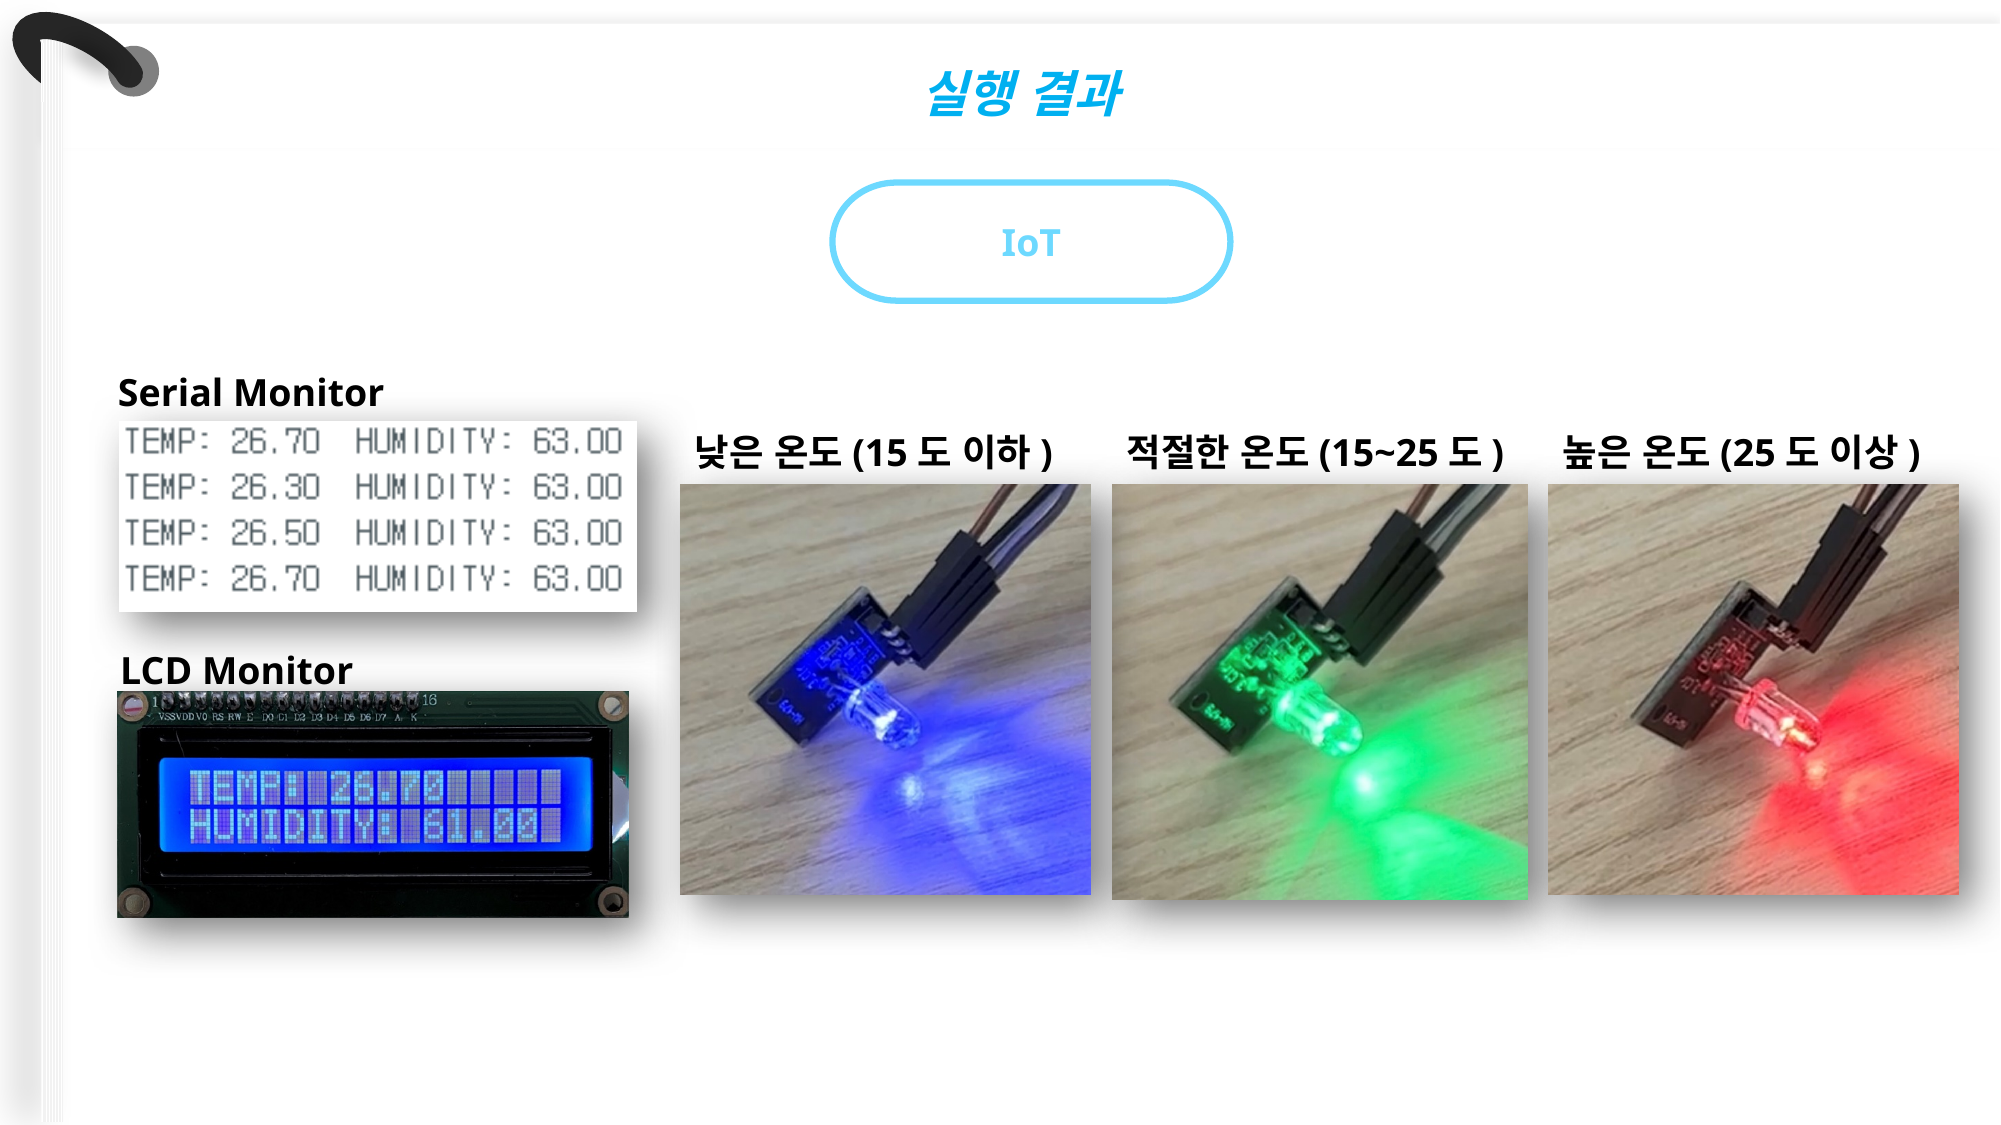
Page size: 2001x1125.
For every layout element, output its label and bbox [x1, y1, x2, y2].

text_box [19, 19, 2000, 1122]
